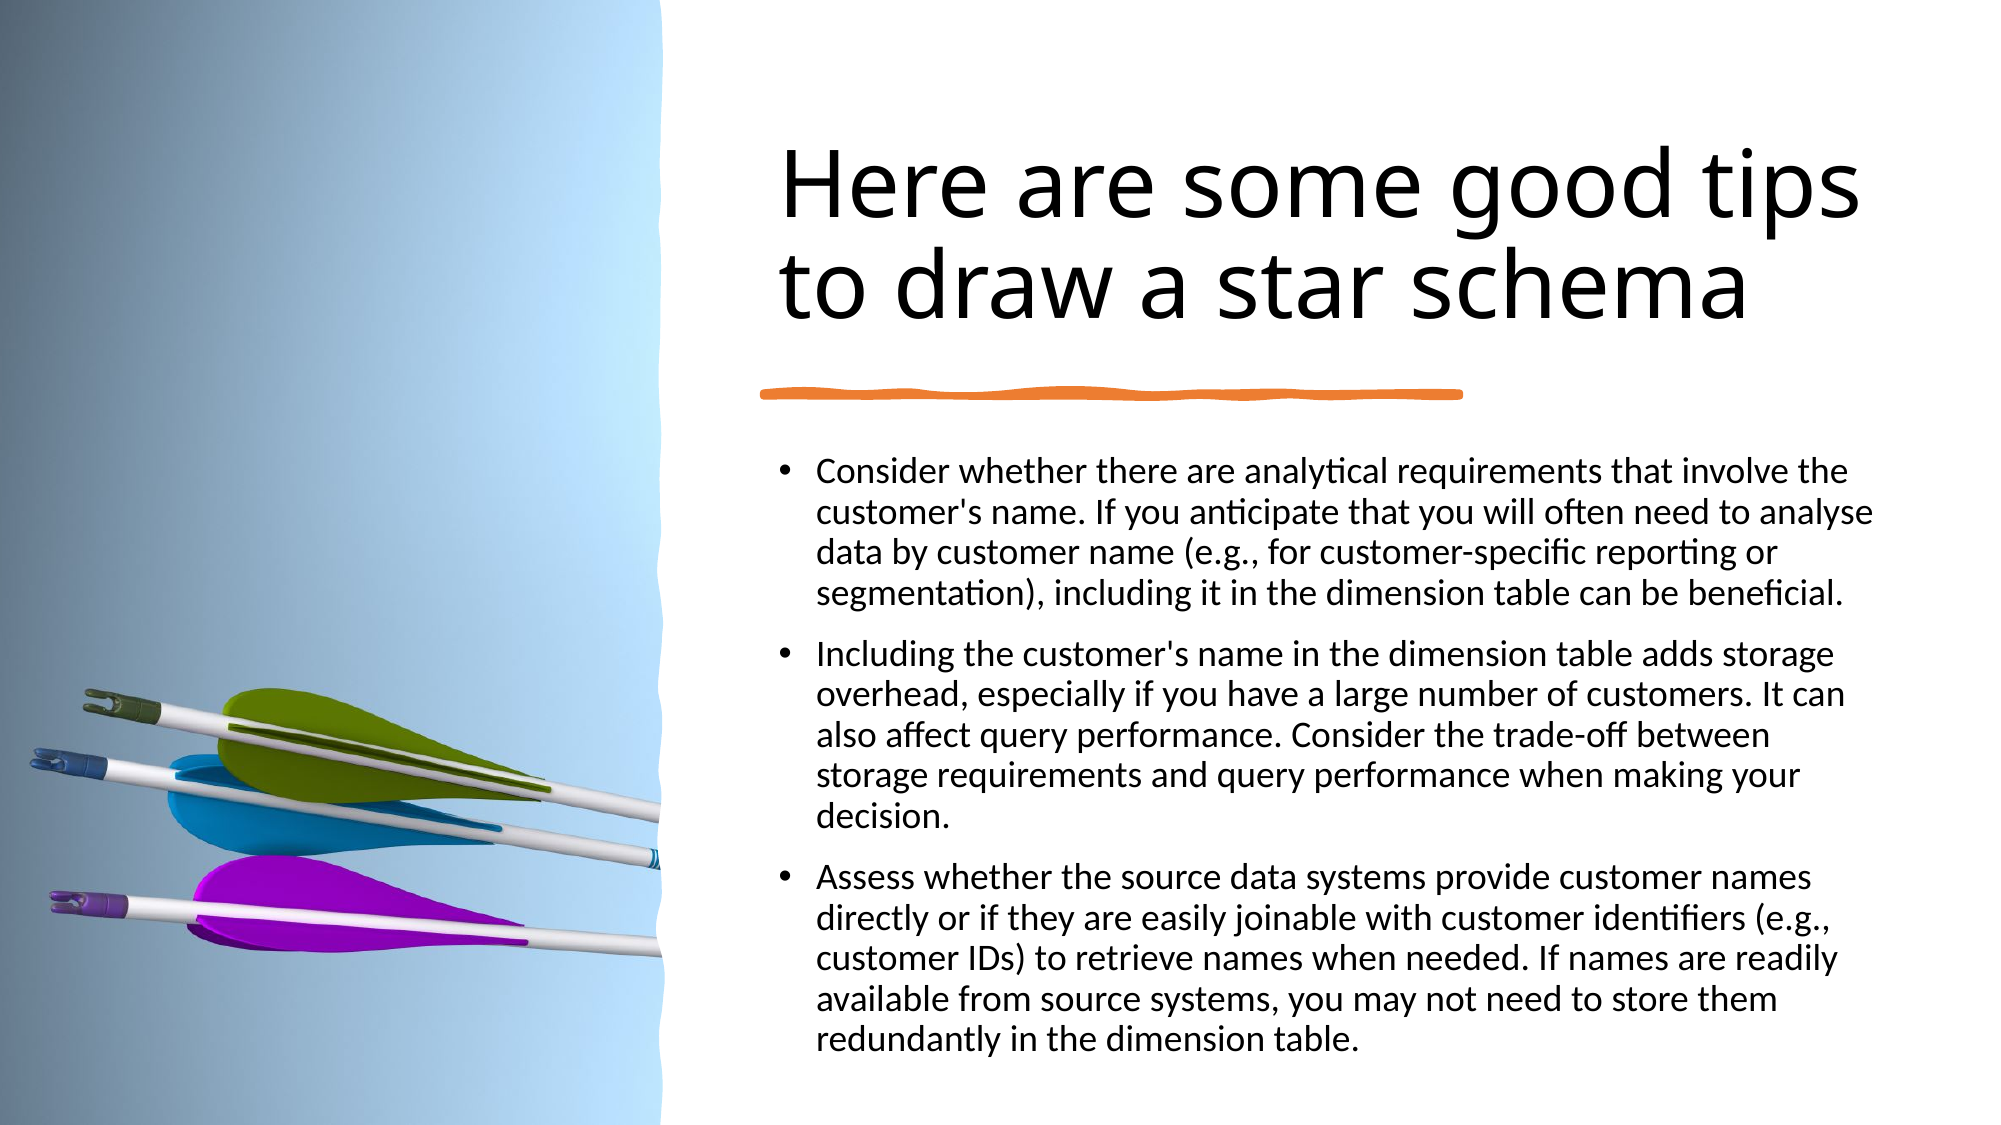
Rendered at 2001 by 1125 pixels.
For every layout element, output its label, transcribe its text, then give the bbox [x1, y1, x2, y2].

title Here are some good tips to draw a star schema [763, 53, 1895, 347]
picture [0, 0, 665, 1125]
text_box [762, 388, 1461, 399]
list Consider whether there are analytical requirements that involve the customer's name. If you anticipate that you will often need to analyse data by customer name (e.g., for customer-specific reporting or segmentation), including it in the dimension table can be beneficial. Including the customer's name in the dimension table adds storage overhead, especially if you have a large number of customers. It can also affect query performance. Consider the trade-off between storage requirements and query performance when making your decision. Assess whether the source data systems provide customer names directly or if they are easily joinable with customer identifiers (e.g., customer IDs) to retrieve names when needed. If names are readily available from source systems, you may not need to store them redundantly in the dimension table. [763, 443, 1895, 1016]
text_box [665, 0, 2000, 1125]
